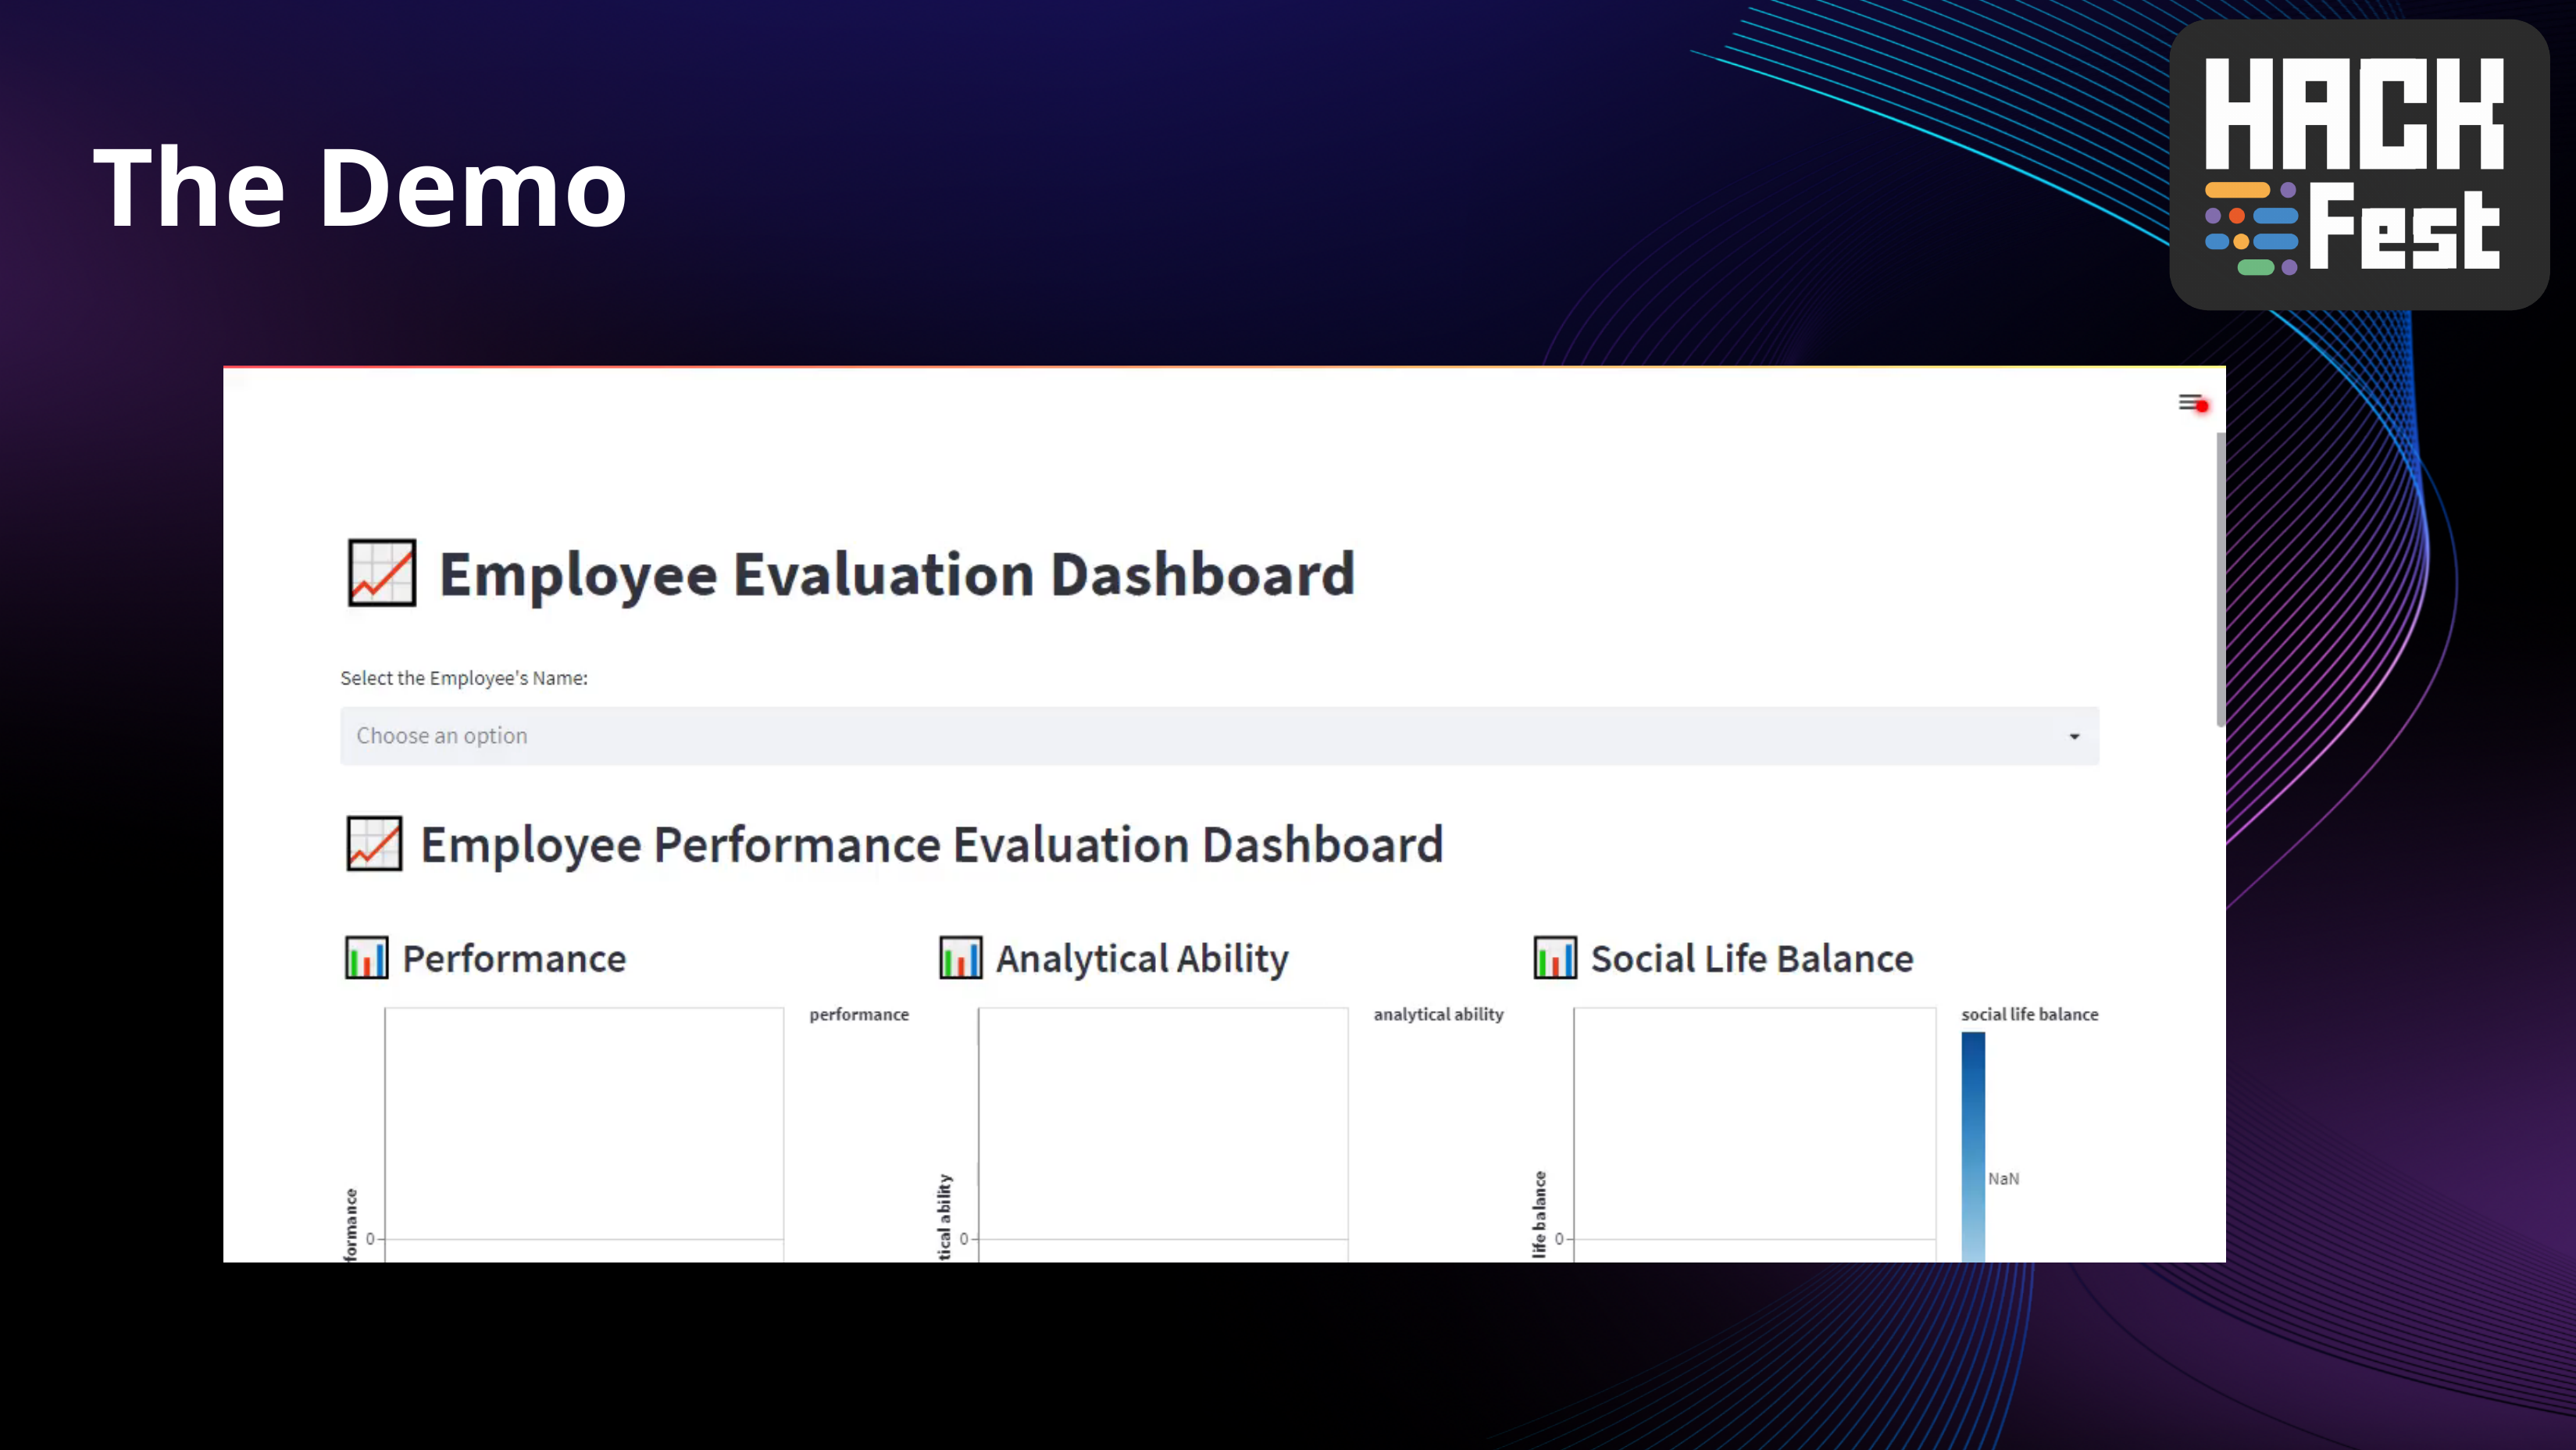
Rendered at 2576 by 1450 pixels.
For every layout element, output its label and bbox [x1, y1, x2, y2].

text_box [223, 365, 2227, 1263]
picture [0, 0, 2576, 1450]
